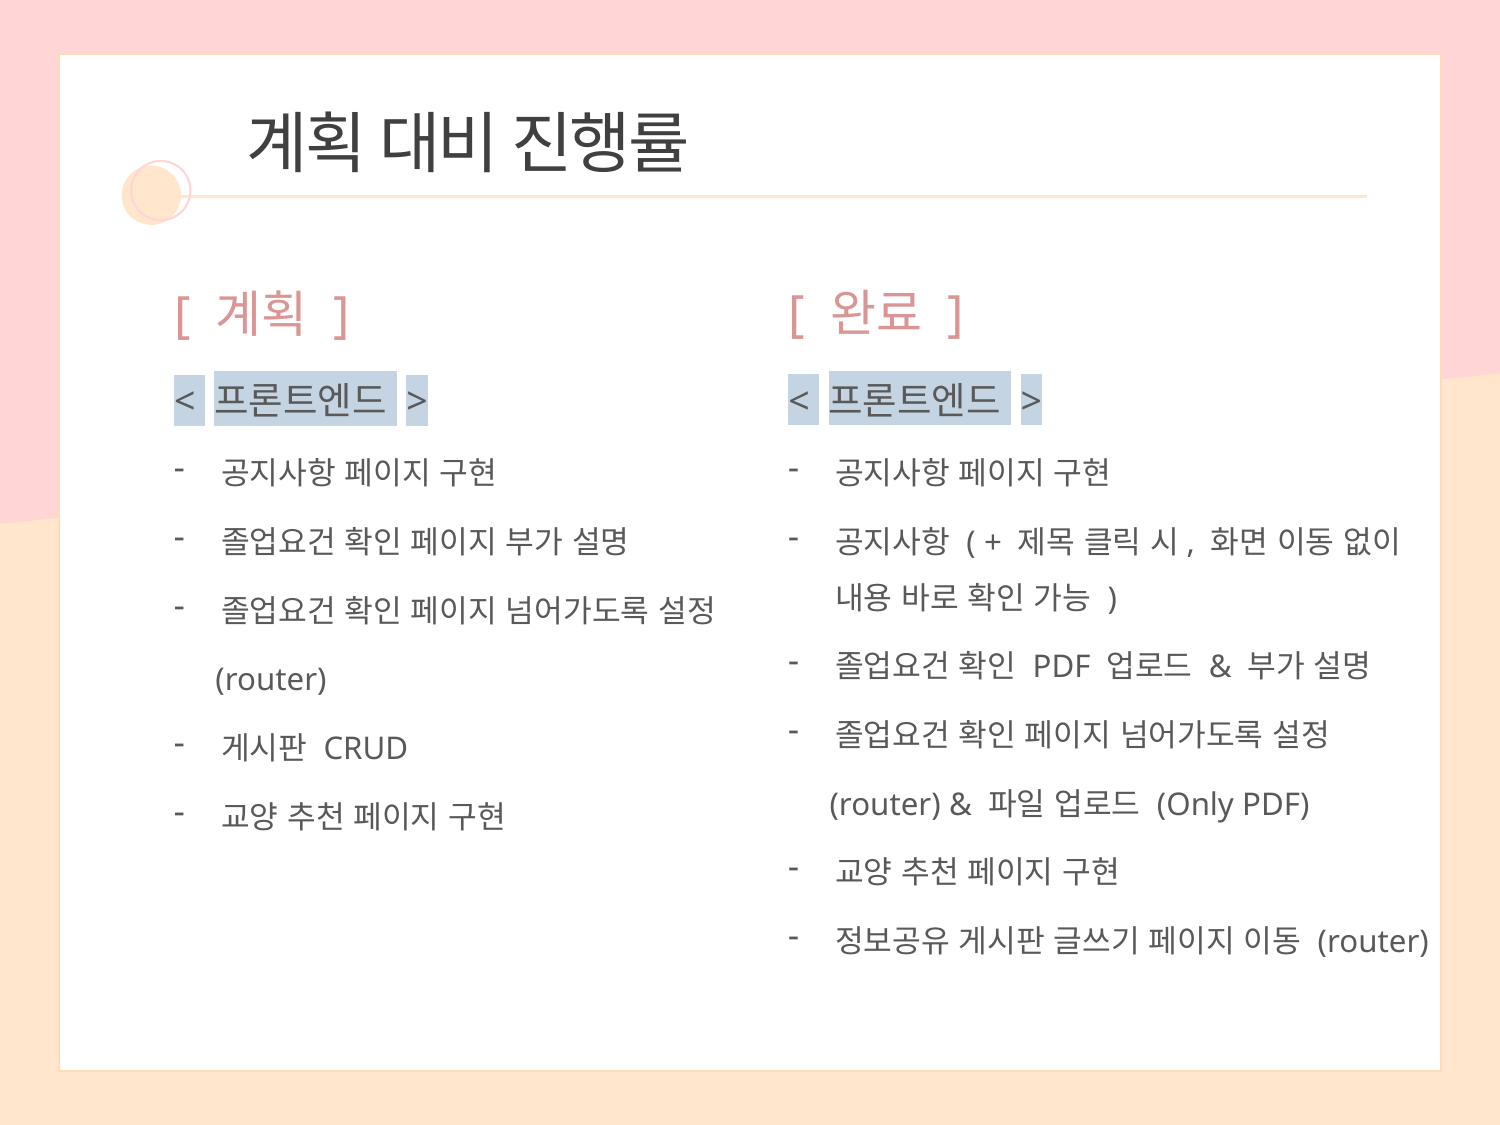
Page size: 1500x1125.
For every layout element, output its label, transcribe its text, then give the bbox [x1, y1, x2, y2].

text_box 계획 대비 진행률 [232, 93, 705, 189]
text_box [ 계획 ] < 프론트엔드 > 공지사항 페이지 구현 졸업요건 확인 페이지 부가 설명 졸업요건 확인 페이지 넘어가도록 설정 (router) 게시판 CRUD 교양 추천 페이지 구현 [159, 244, 773, 942]
text_box [ 완료 ] < 프론트엔드 > 공지사항 페이지 구현 공지사항 ( + 제목 클릭 시, 화면 이동 없이 내용 바로 확인 가능 ) 졸업요건 확인 PDF 업로드 & 부가 설명 졸업요건 확인 페이지 넘어가도록 설정 (router) & 파일 업로드 (Only PDF) 교양 추천 페이지 구현 정보공유 게시판 글쓰기 페이지 이동 (router) [773, 244, 1459, 1067]
